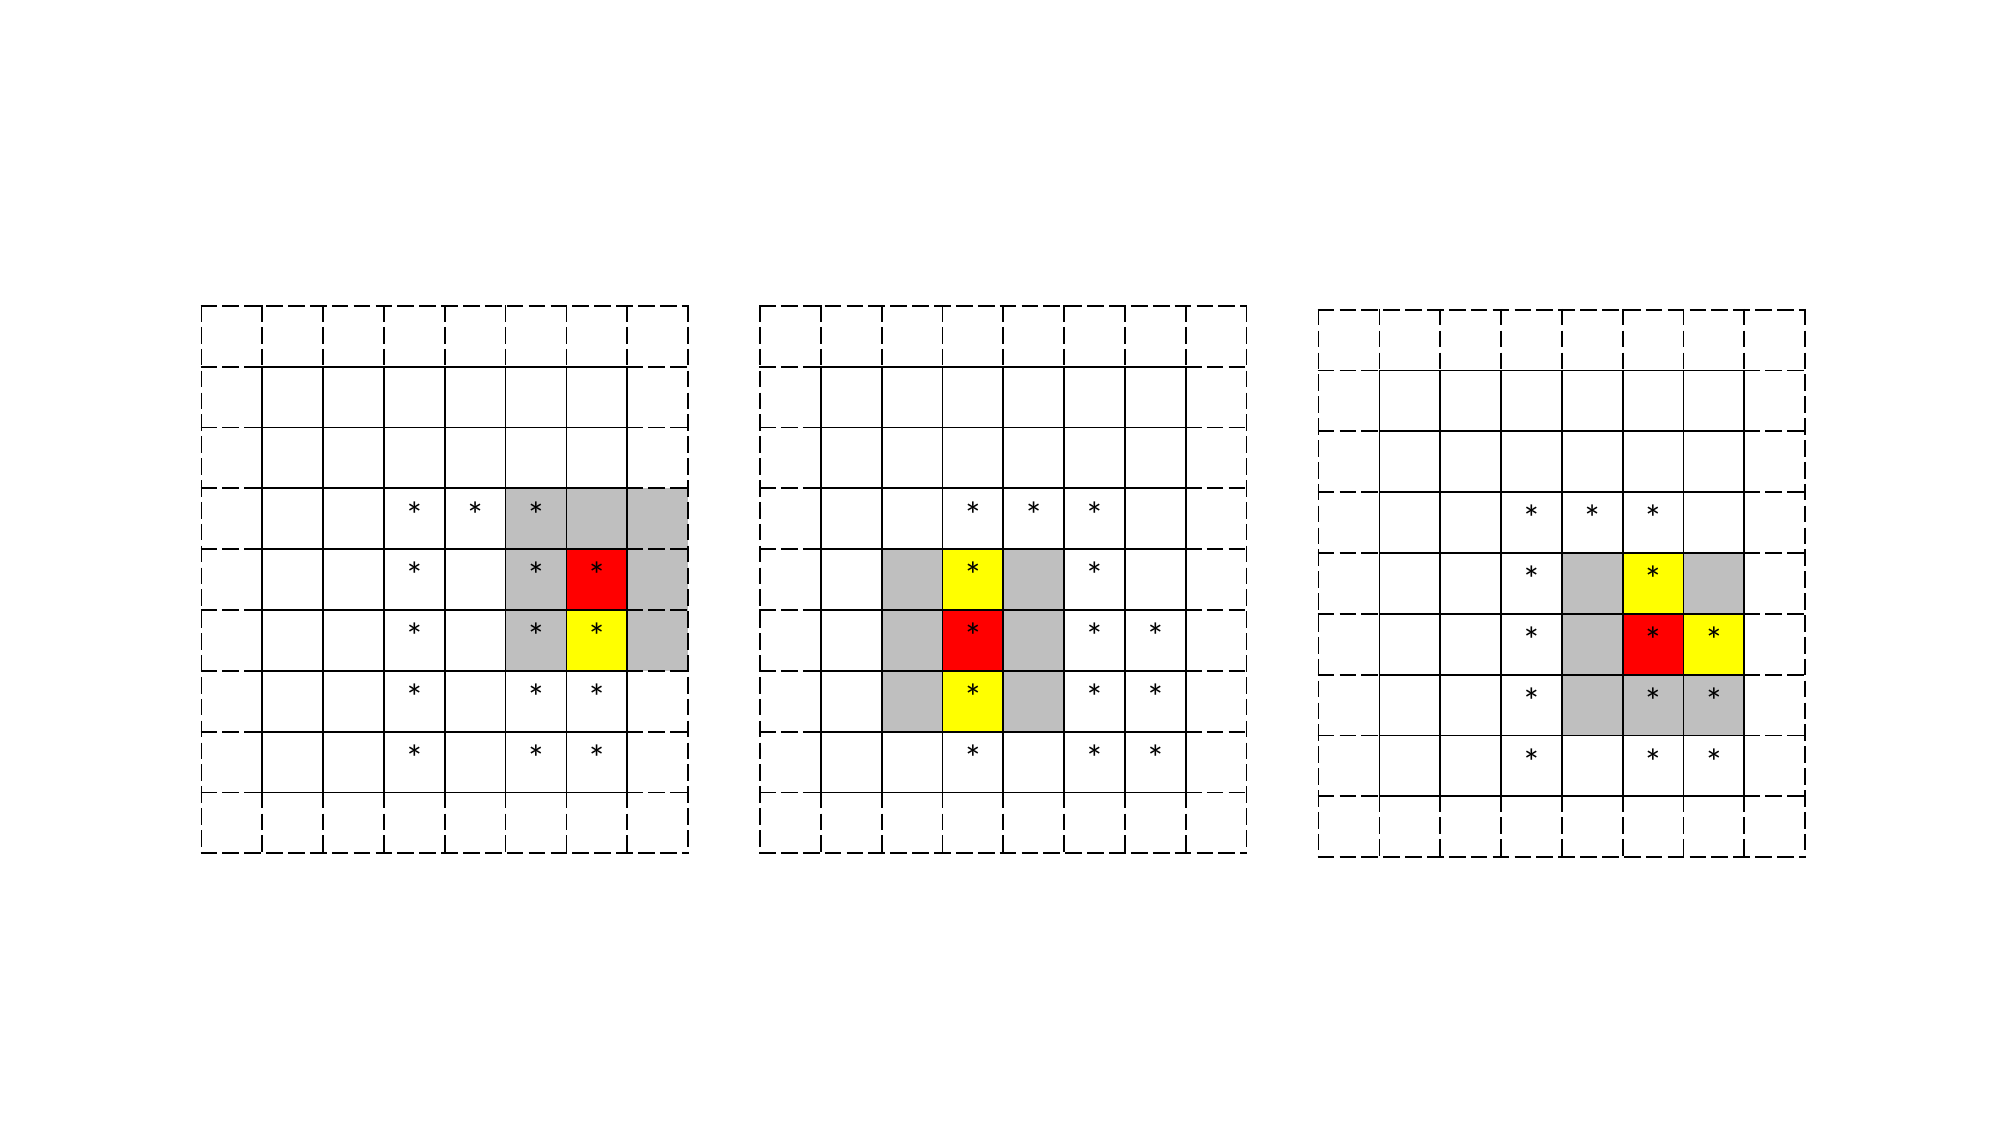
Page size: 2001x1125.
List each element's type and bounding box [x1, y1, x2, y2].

table_cell [1126, 368, 1185, 427]
table_cell [1380, 736, 1439, 795]
table_cell [1004, 489, 1063, 548]
table_cell [883, 611, 942, 670]
table_cell [1502, 371, 1561, 430]
table_cell [1441, 493, 1500, 552]
table_cell [385, 489, 444, 548]
table_cell [324, 489, 383, 548]
table_cell [883, 550, 942, 609]
table_cell [446, 550, 505, 609]
table_cell [1563, 371, 1622, 430]
table_cell [385, 672, 444, 731]
table_cell [883, 428, 942, 487]
table_cell [1319, 371, 1805, 857]
table_cell [943, 368, 1002, 427]
table_cell [1502, 493, 1561, 552]
table_cell [1065, 368, 1124, 427]
table_cell [1624, 432, 1683, 491]
table_cell [567, 550, 626, 609]
table_cell [324, 733, 383, 792]
table_cell [822, 428, 881, 487]
table_cell [1563, 615, 1622, 674]
table_cell [1126, 611, 1185, 670]
table_cell [1563, 676, 1622, 735]
table_cell [1684, 493, 1743, 552]
table_cell [1380, 493, 1439, 552]
table_cell [1441, 554, 1500, 613]
table_cell [1684, 676, 1743, 735]
table_cell [1380, 554, 1439, 613]
table_cell [943, 489, 1002, 548]
table_cell [1502, 676, 1561, 735]
table_cell [567, 428, 626, 487]
table_cell [1126, 428, 1185, 487]
table_cell [1624, 736, 1683, 795]
table_cell [1065, 550, 1124, 609]
table_cell [506, 550, 566, 609]
table_cell [1684, 554, 1743, 613]
table_cell [943, 428, 1002, 487]
table_cell [883, 368, 942, 427]
table_cell [1065, 428, 1124, 487]
table_cell [385, 428, 444, 487]
table_cell [1624, 493, 1683, 552]
table_cell [263, 368, 322, 427]
table_cell [943, 611, 1002, 670]
table_cell [1441, 432, 1500, 491]
table_cell [446, 428, 505, 487]
table_cell [1065, 733, 1124, 792]
table_cell [324, 428, 383, 487]
table_cell [1126, 550, 1185, 609]
table_cell [263, 428, 322, 487]
table_cell [1380, 676, 1439, 735]
table_cell [446, 611, 505, 670]
table_cell [1502, 736, 1561, 795]
table_cell [1004, 368, 1063, 427]
table_cell [567, 489, 626, 548]
table_cell [943, 672, 1002, 731]
table_cell [506, 611, 566, 670]
table_cell [506, 428, 566, 487]
table_cell [567, 733, 626, 792]
table_cell [567, 672, 626, 731]
table_cell [385, 611, 444, 670]
table_cell [1502, 432, 1561, 491]
table_cell [324, 672, 383, 731]
table_cell [1502, 615, 1561, 674]
table_cell [446, 368, 505, 427]
table_cell [1624, 371, 1683, 430]
table_cell [1065, 672, 1124, 731]
table_cell [1126, 733, 1185, 792]
table_header [1319, 310, 1805, 371]
table_cell [506, 672, 566, 731]
table_cell [1380, 432, 1439, 491]
table_cell [822, 672, 881, 731]
table_cell [822, 550, 881, 609]
table_cell [1004, 733, 1063, 792]
table_cell [1563, 554, 1622, 613]
table_cell [1441, 736, 1500, 795]
table_cell [567, 611, 626, 670]
table_cell [446, 672, 505, 731]
table_cell [822, 733, 881, 792]
table_cell [1684, 736, 1743, 795]
table_header [760, 306, 1247, 367]
table_cell [1004, 428, 1063, 487]
table_cell [1624, 554, 1683, 613]
table_header [201, 306, 688, 367]
table_cell [1684, 615, 1743, 674]
table_cell [263, 611, 322, 670]
table_cell [263, 489, 322, 548]
table_cell [1126, 489, 1185, 548]
table_cell [1684, 371, 1743, 430]
table_cell [446, 733, 505, 792]
table_cell [506, 733, 566, 792]
table_cell [1684, 432, 1743, 491]
table_cell [1563, 736, 1622, 795]
table_cell [1065, 489, 1124, 548]
table_cell [263, 672, 322, 731]
table_cell [324, 611, 383, 670]
table_cell [883, 672, 942, 731]
table_cell [1004, 672, 1063, 731]
table_cell [1624, 676, 1683, 735]
table_cell [1441, 676, 1500, 735]
table_cell [263, 733, 322, 792]
table_cell [385, 368, 444, 427]
table_cell [1065, 611, 1124, 670]
table_cell [567, 368, 626, 427]
table_cell [201, 367, 688, 853]
table_cell [263, 550, 322, 609]
table_cell [1624, 615, 1683, 674]
table_cell [943, 733, 1002, 792]
table_cell [1380, 615, 1439, 674]
table_cell [506, 489, 566, 548]
table_cell [324, 550, 383, 609]
table_cell [943, 550, 1002, 609]
table_cell [385, 733, 444, 792]
table_cell [1004, 611, 1063, 670]
table_cell [822, 611, 881, 670]
table_cell [446, 489, 505, 548]
table_cell [385, 550, 444, 609]
table_cell [1441, 615, 1500, 674]
table_cell [760, 367, 1247, 853]
table_cell [506, 368, 566, 427]
table_cell [1126, 672, 1185, 731]
table_cell [883, 733, 942, 792]
table_cell [1004, 550, 1063, 609]
table_cell [324, 368, 383, 427]
table_cell [1441, 371, 1500, 430]
table_cell [822, 368, 881, 427]
table_cell [1563, 432, 1622, 491]
table_cell [822, 489, 881, 548]
table_cell [1502, 554, 1561, 613]
table_cell [1563, 493, 1622, 552]
table_cell [883, 489, 942, 548]
table_cell [1380, 371, 1439, 430]
